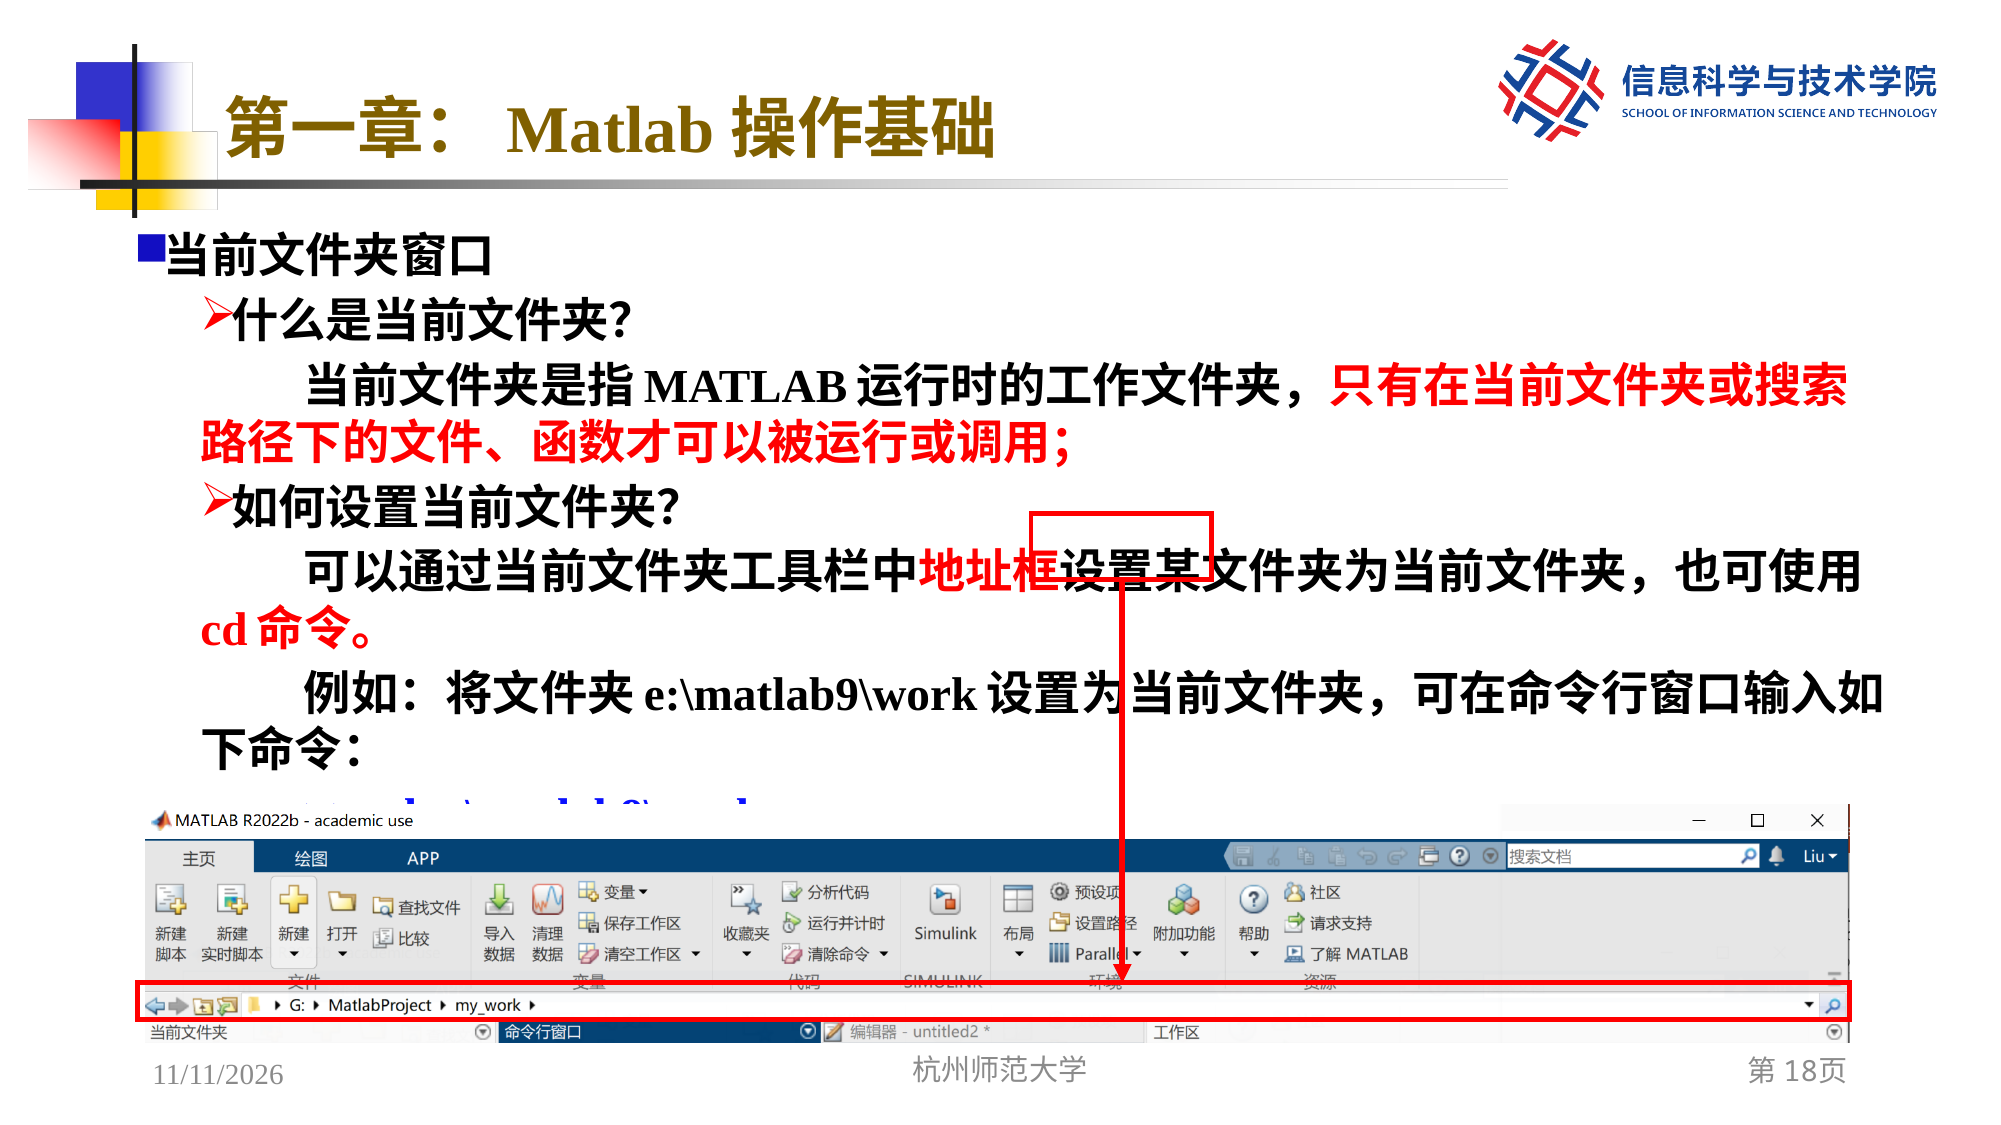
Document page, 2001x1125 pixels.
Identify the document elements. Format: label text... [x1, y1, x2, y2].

footer 杭州师范大学 [662, 1043, 1338, 1103]
list 当前文件夹窗口 什么是当前文件夹？ 当前文件夹是指MATLAB运行时的工作文件夹，只有在当前文件夹或搜索路径下的文件、函数才可以被运行或调用； 如何设置当前文件夹？ 可以通过当前文件夹工具栏中地址框设置某文件夹为当前文件夹，也可使用cd命令。 例如：将文件夹e:\matlab9\work设置为当前文件夹，可在命令行窗口输入如下命令： >> cd e:\matlab9\work [87, 218, 1908, 851]
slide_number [137, 1042, 588, 1103]
text_box [136, 982, 144, 1021]
picture [28, 39, 1937, 218]
slide_number 第18页 [1412, 1042, 1863, 1103]
title 第一章：Matlab操作基础 [208, 87, 1490, 176]
text_box [1030, 512, 1212, 581]
picture [144, 804, 1850, 1043]
